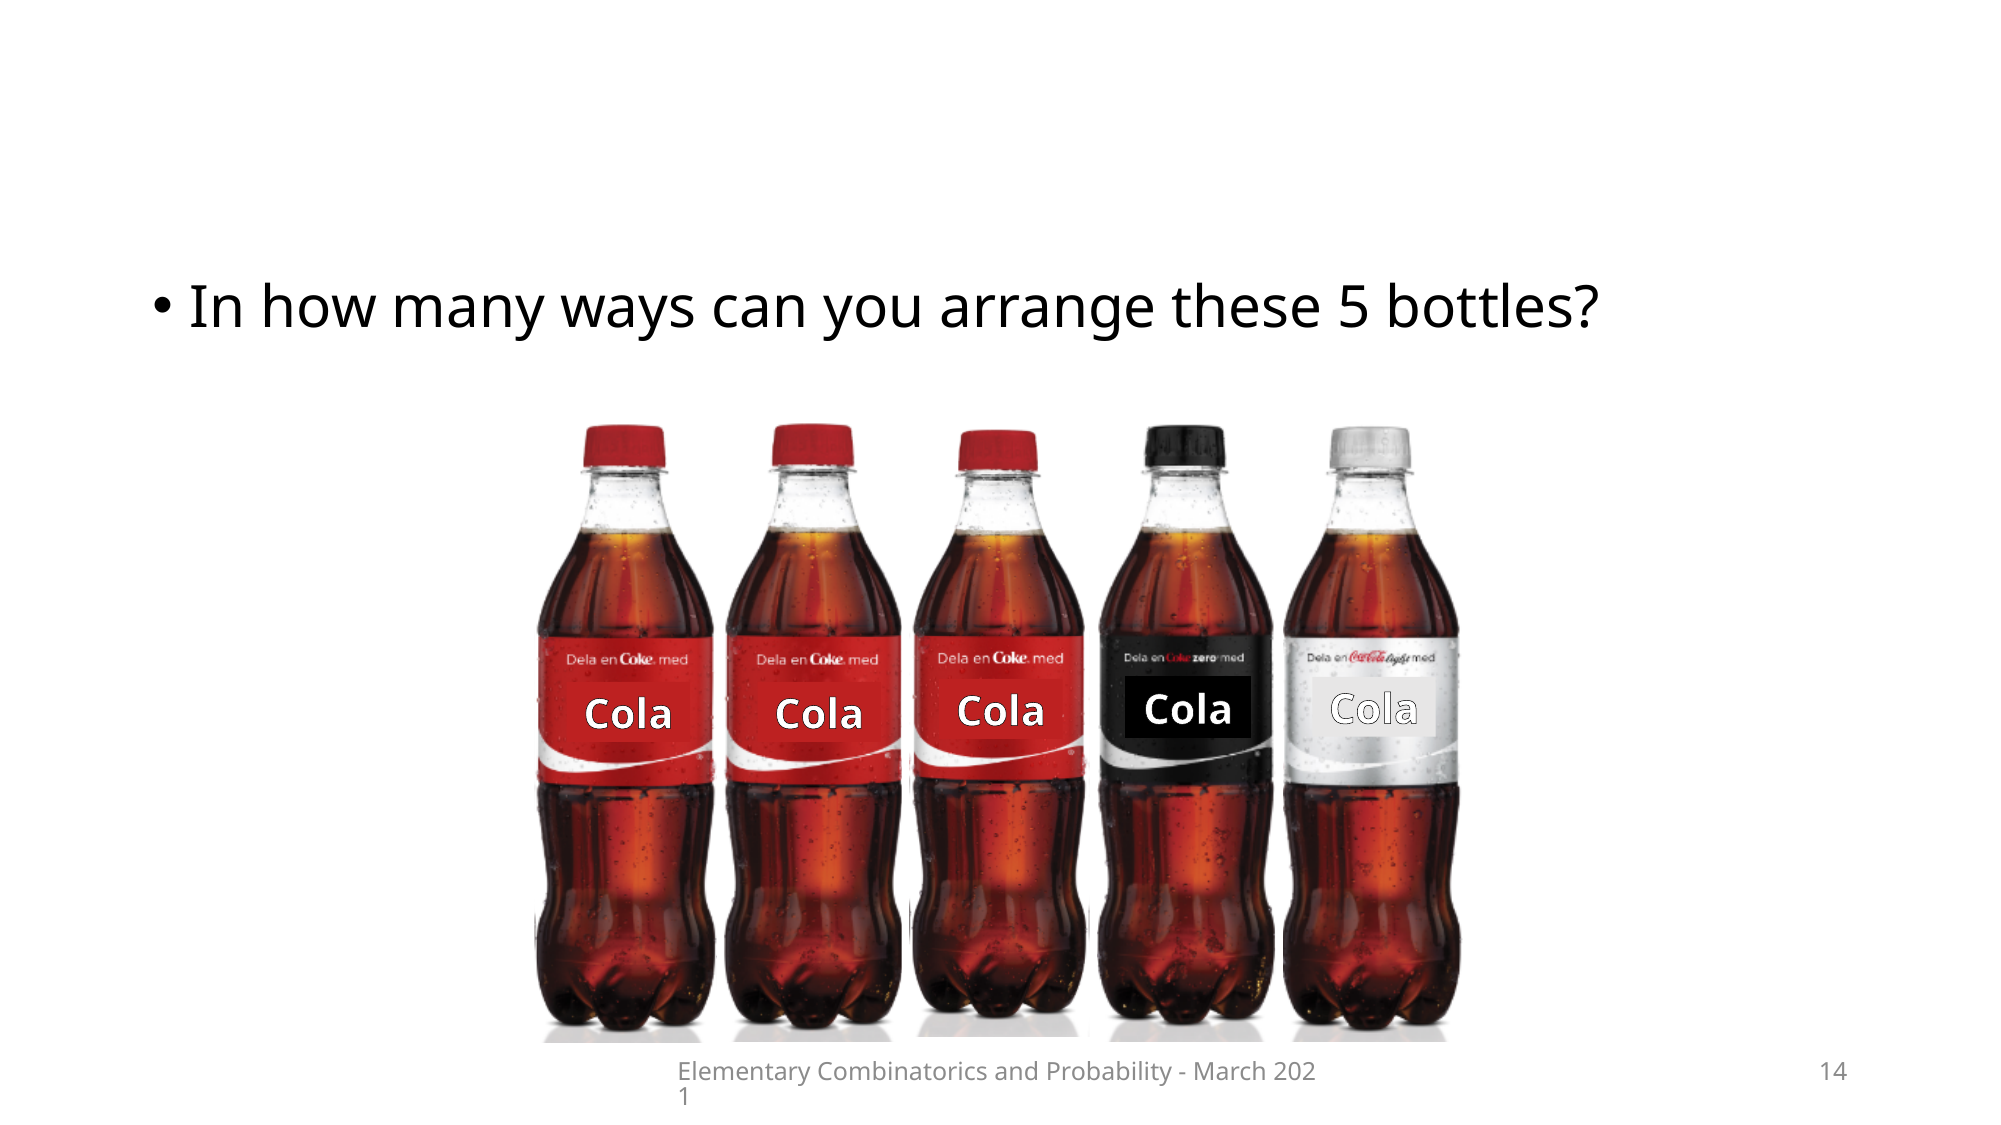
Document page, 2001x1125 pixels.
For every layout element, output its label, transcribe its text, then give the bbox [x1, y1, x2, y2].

footer Elementary Combinatorics and Probability - March 2021 [662, 1043, 1338, 1103]
slide_number 14 [1412, 1042, 1863, 1103]
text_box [534, 421, 1466, 1043]
